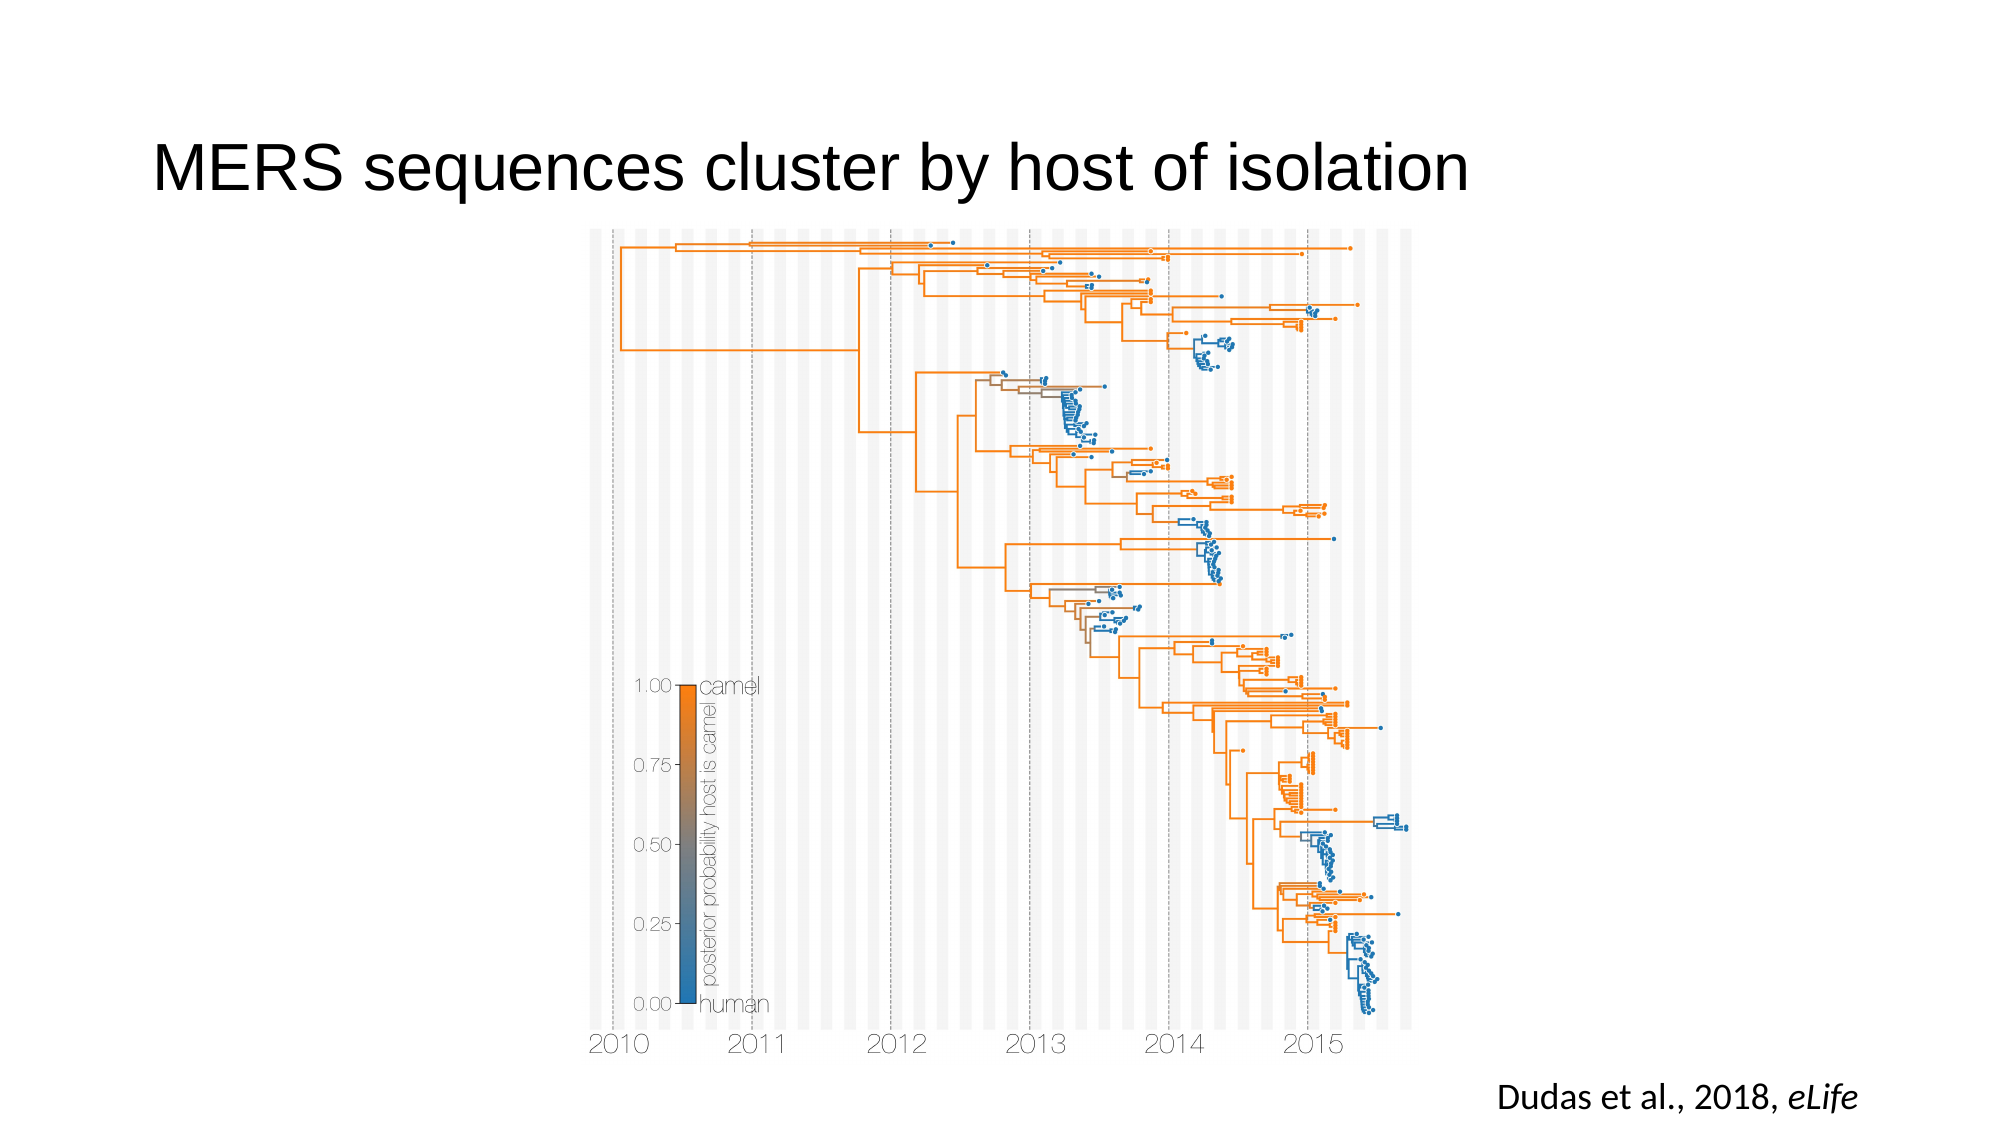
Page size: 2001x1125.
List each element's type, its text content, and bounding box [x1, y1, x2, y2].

text_box Dudas et al., 2018, eLife [1482, 1064, 2000, 1125]
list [581, 221, 1419, 1065]
title MERS sequences cluster by host of isolation [137, 59, 1863, 278]
